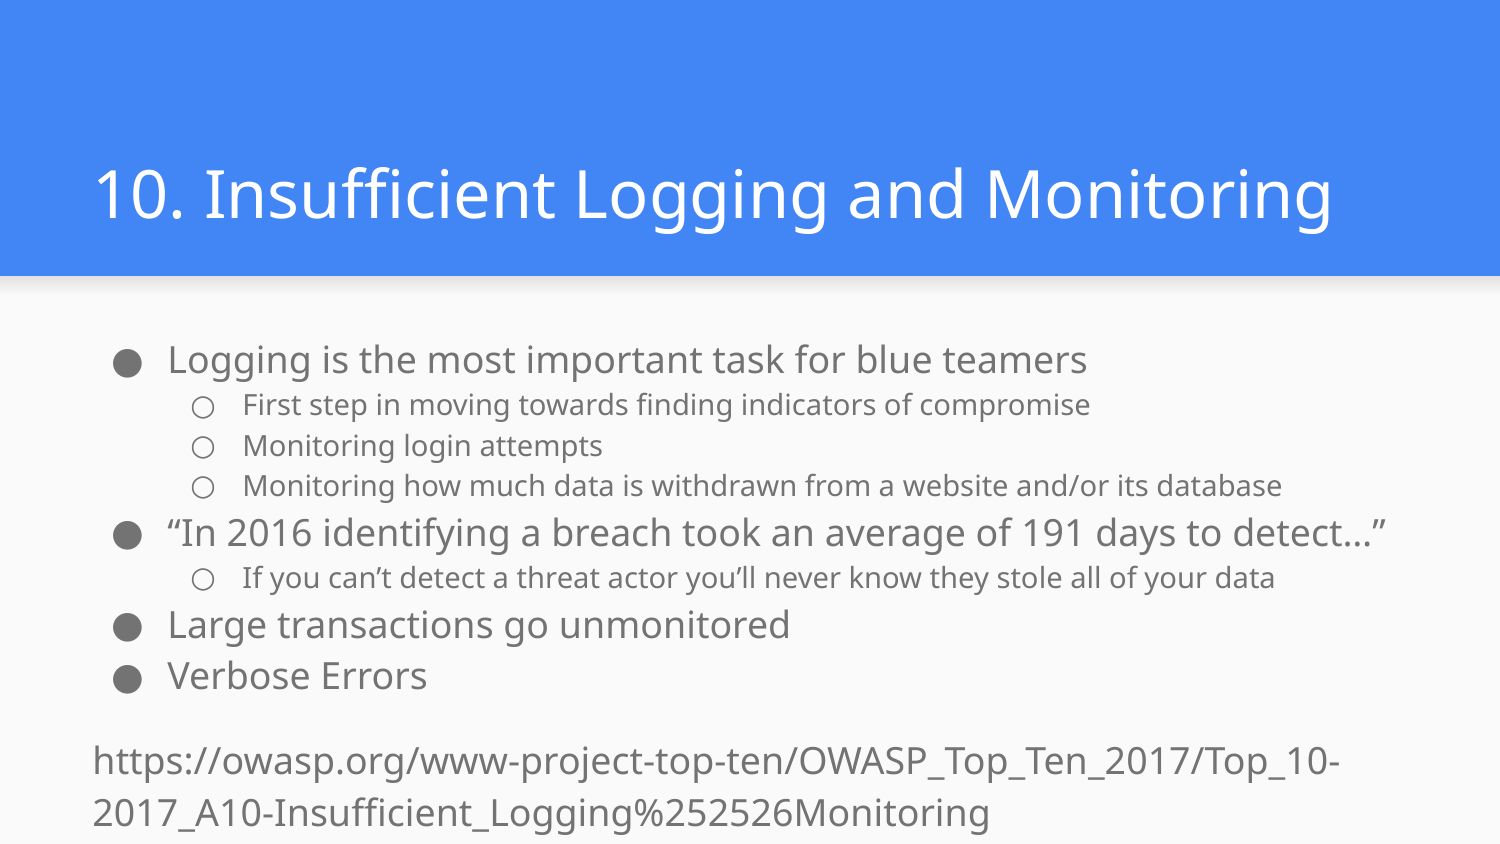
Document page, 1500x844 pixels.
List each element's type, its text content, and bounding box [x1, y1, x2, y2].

title 10. Insufficient Logging and Monitoring [77, 121, 1427, 248]
list Logging is the most important task for blue teamers First step in moving towards finding indicators of compromise Monitoring login attempts Monitoring how much data is withdrawn from a website and/or its database “In 2016 identifying a breach took an average of 191 days to detect…” If you can’t detect a threat actor you’ll never know they stole all of your data Large transactions go unmonitored Verbose Errors https://owasp.org/www-project-top-ten/OWASP_Top_Ten_2017/Top_10-2017_A10-Insufficient_Logging%252526Monitoring [77, 314, 1427, 760]
